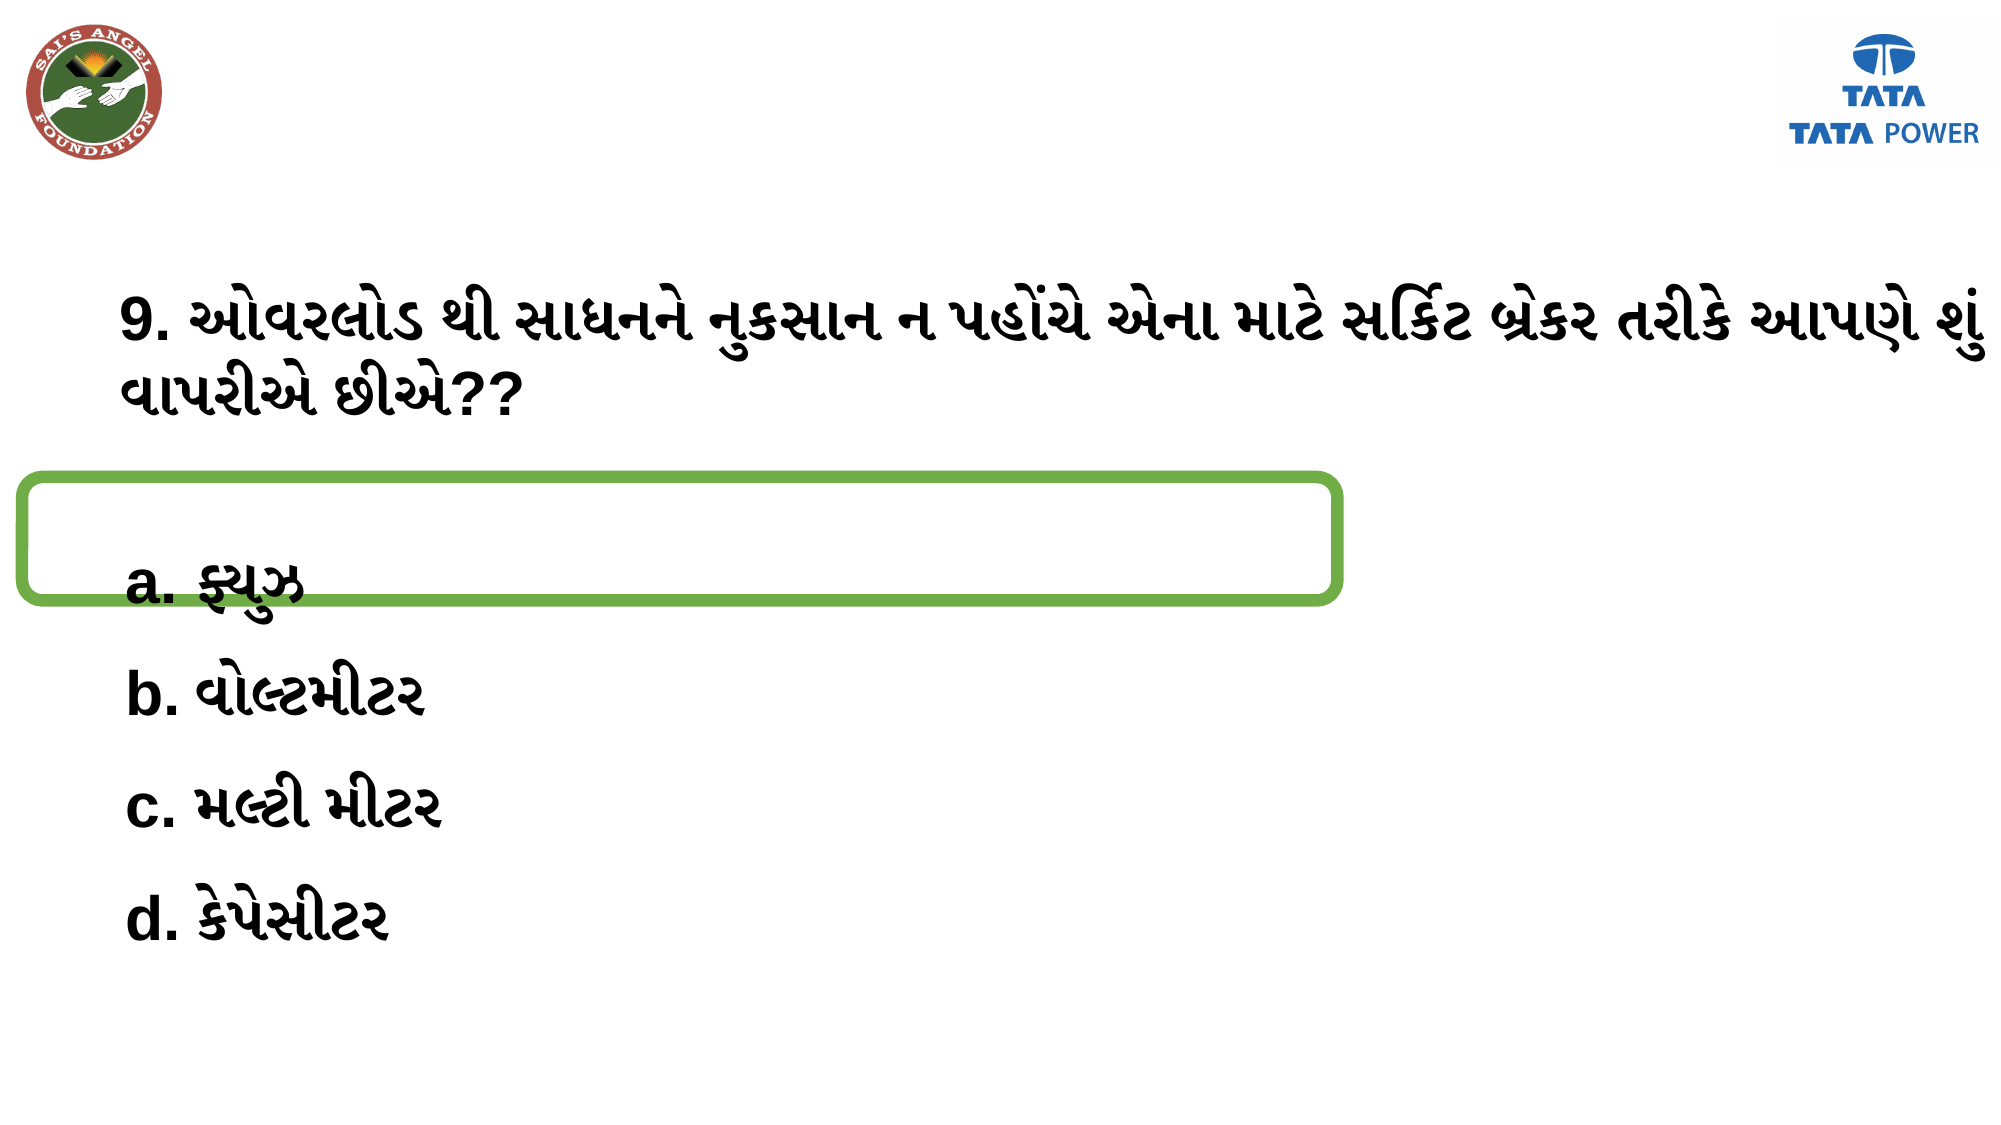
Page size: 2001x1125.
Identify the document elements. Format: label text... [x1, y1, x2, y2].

picture [1775, 19, 2000, 164]
text_box 9. ઓવરલોડ થી સાધનને નુકસાન ન પહોંચે એના માટે સર્કિટ બ્રેકર તરીકે આપણે શું વાપરીએ છીએ?? ફ્યુઝ વોલ્ટમીટર મલ્ટી મીટર કેપેસીટર [104, 263, 2000, 1081]
text_box [21, 476, 104, 601]
picture [26, 24, 162, 160]
